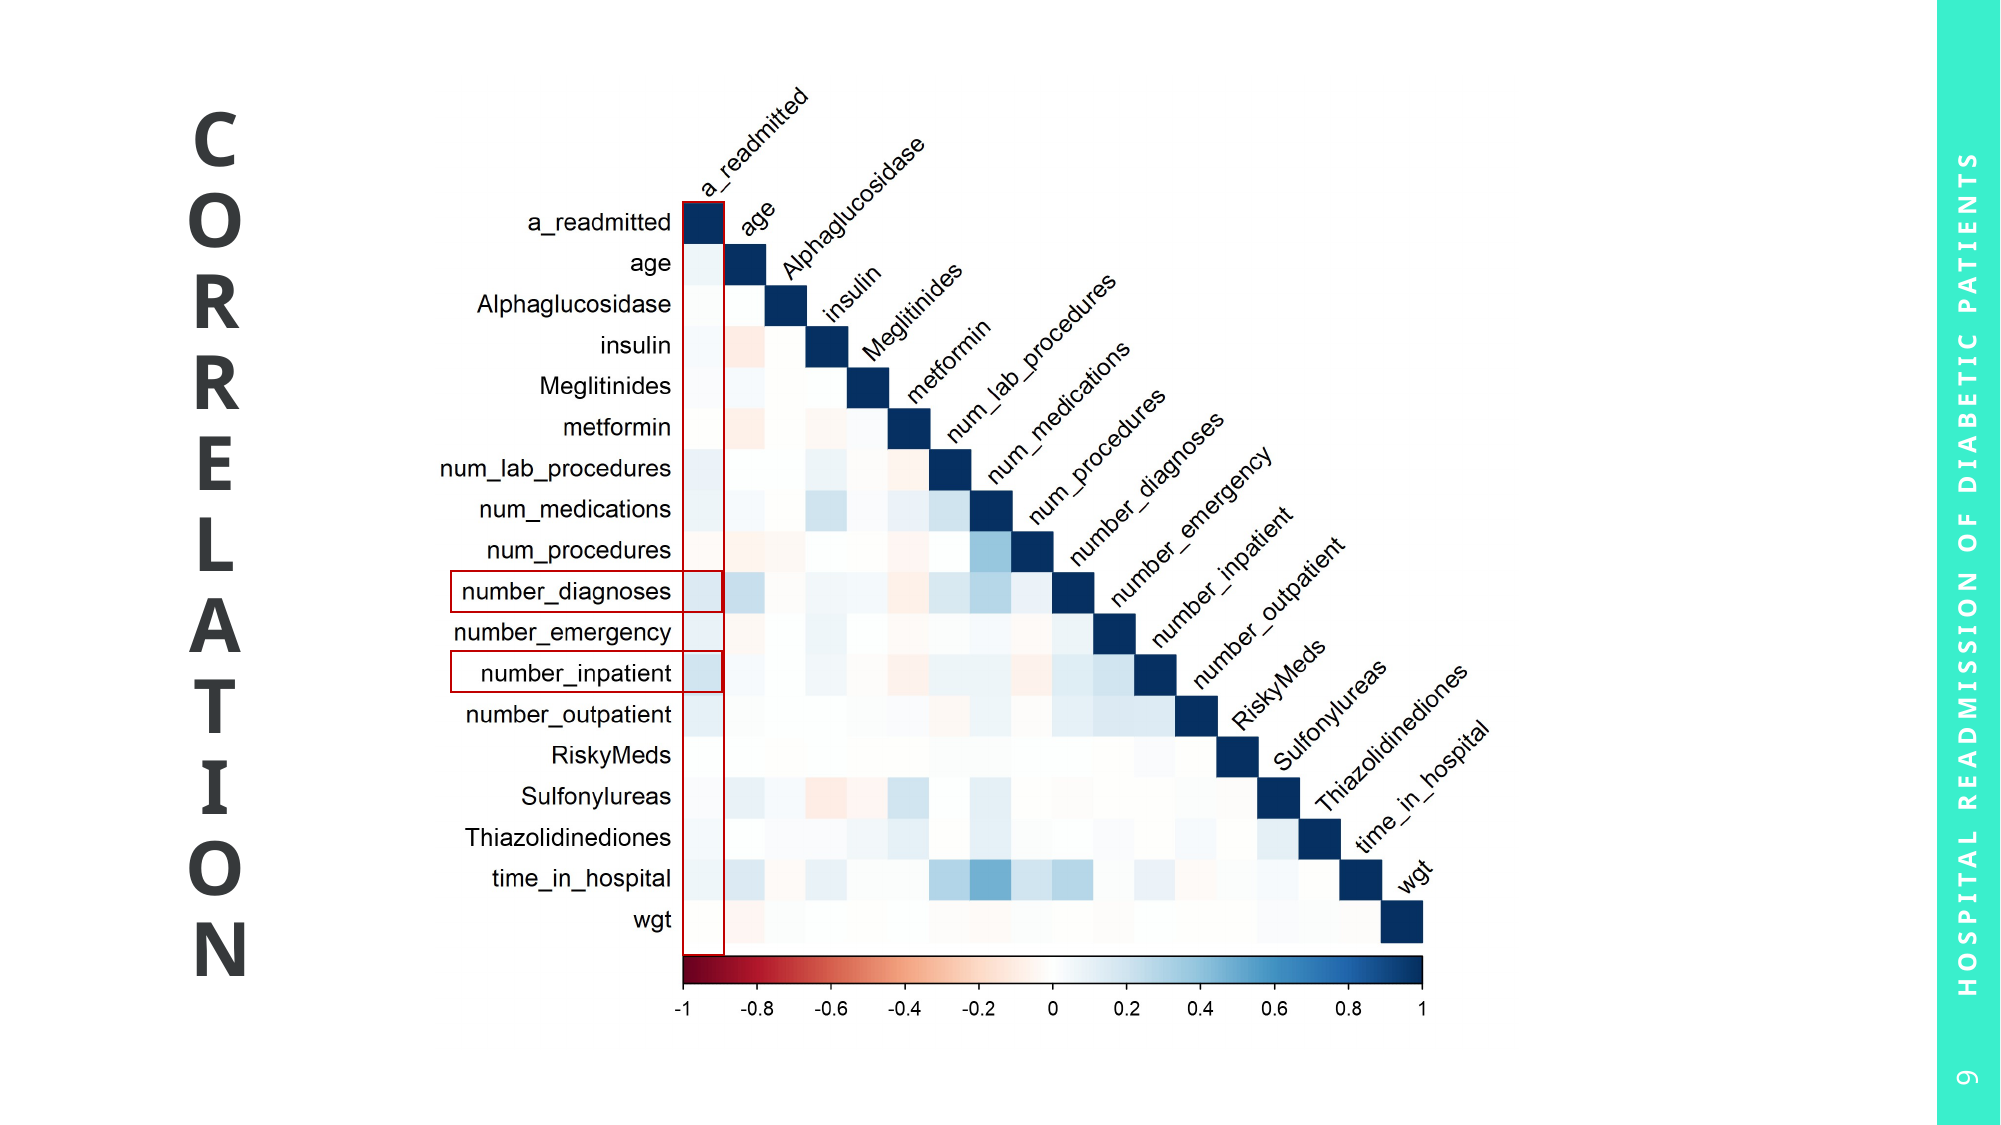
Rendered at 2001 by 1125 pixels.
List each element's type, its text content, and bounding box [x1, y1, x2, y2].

slide_number 9 [1937, 1032, 2000, 1125]
footer Hospital Readmission of Diabetic Patients [1937, 0, 2000, 1032]
picture [435, 74, 1519, 1050]
title C O R R E L A T I O N [125, 65, 317, 1030]
